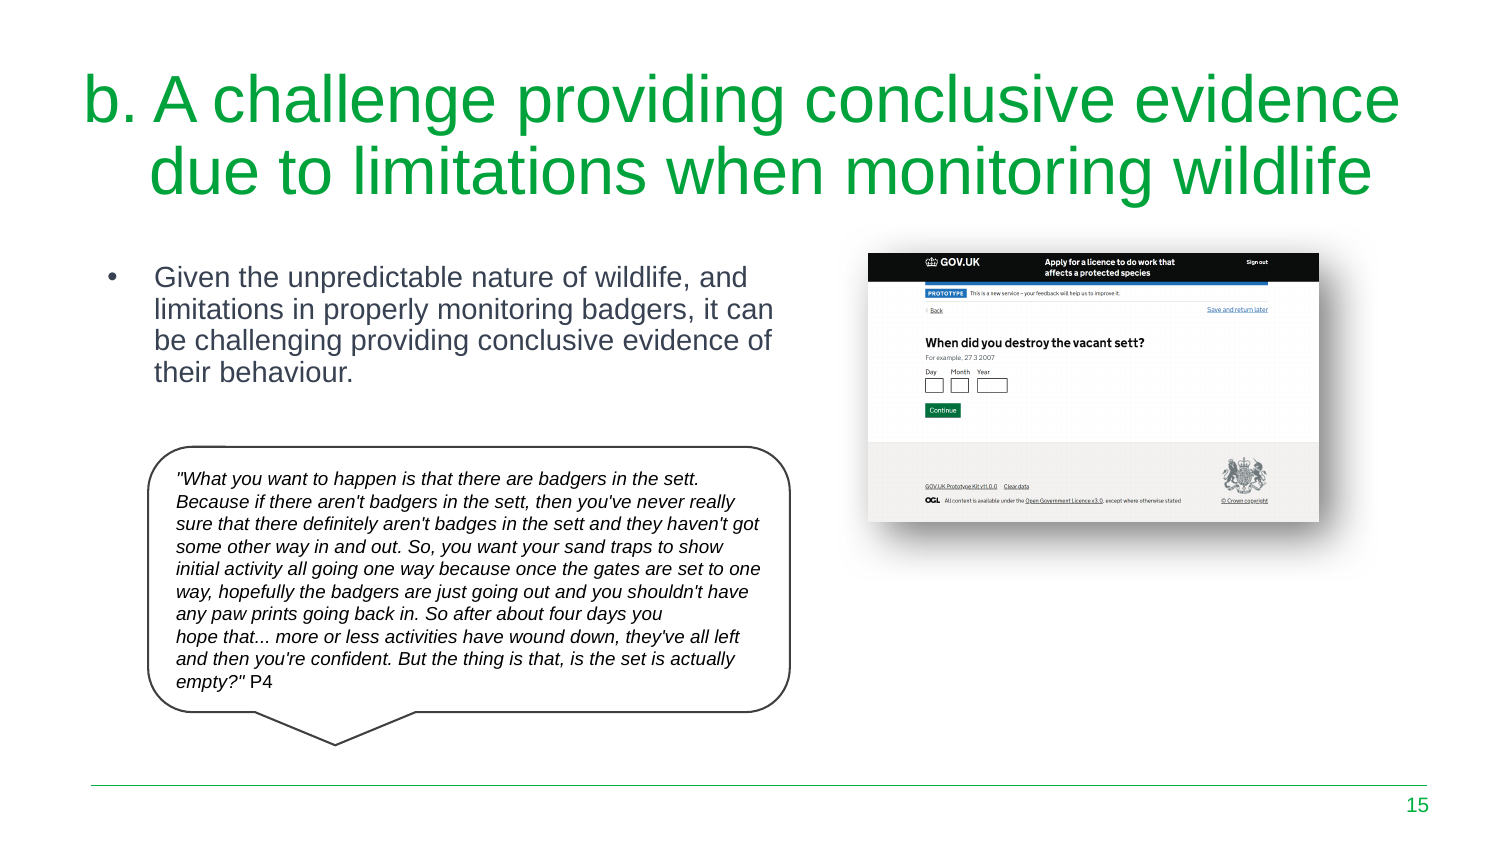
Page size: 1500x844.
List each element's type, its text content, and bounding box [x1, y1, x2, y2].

picture [868, 253, 1319, 522]
title b. A challenge providing conclusive evidence due to limitations when monitoring wildlife [68, 57, 1425, 117]
slide_number 15 [1376, 782, 1444, 828]
text_box "What you want to happen is that there are badgers in the sett. Because if there aren't badgers in the sett, then you've never really sure that there definitely aren't badges in the sett and they haven't got some other way in and out. So, you want your sand traps to show initial activity all going one way because once the gates are set to one way, hopefully the badgers are just going out and you shouldn't have any paw prints going back in. So after about four days you hope that... more or less activities have wound down, they've all left and then you're confident. But the thing is that, is the set is actually empty?" P4 [147, 445, 791, 747]
list Given the unpredictable nature of wildlife, and limitations in properly monitoring badgers, it can be challenging providing conclusive evidence of their behaviour. [92, 199, 823, 844]
